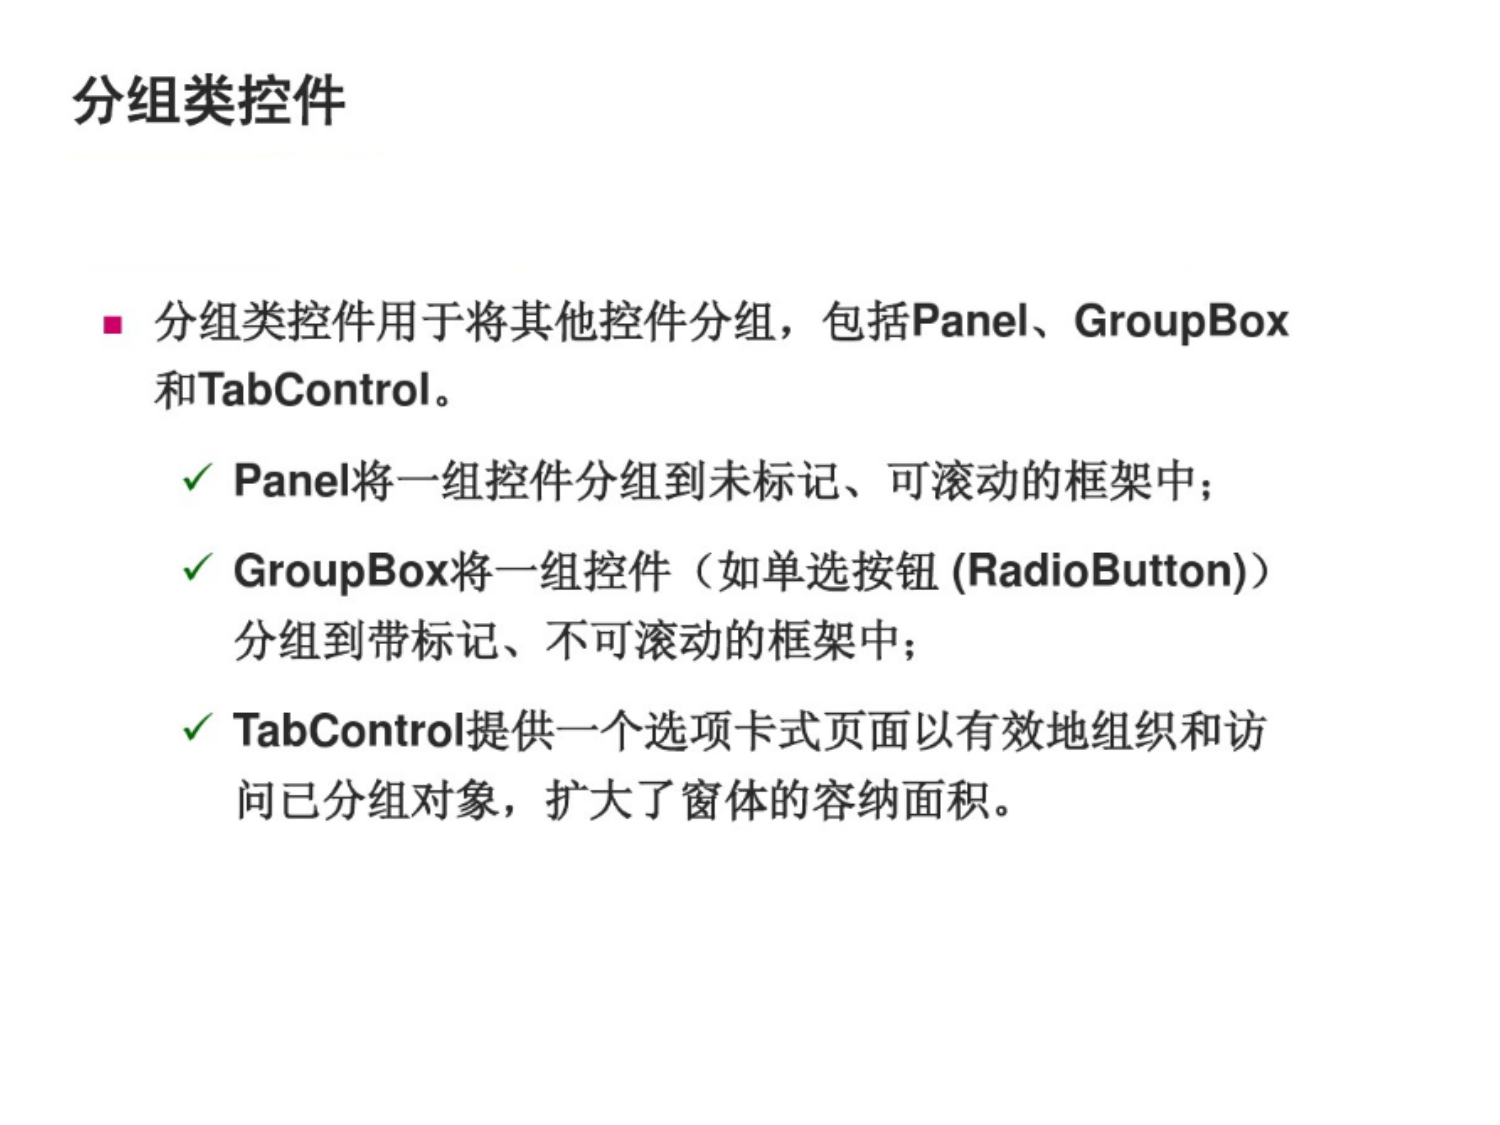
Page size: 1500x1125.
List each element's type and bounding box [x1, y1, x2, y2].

picture [82, 265, 1329, 906]
picture [64, 42, 387, 157]
